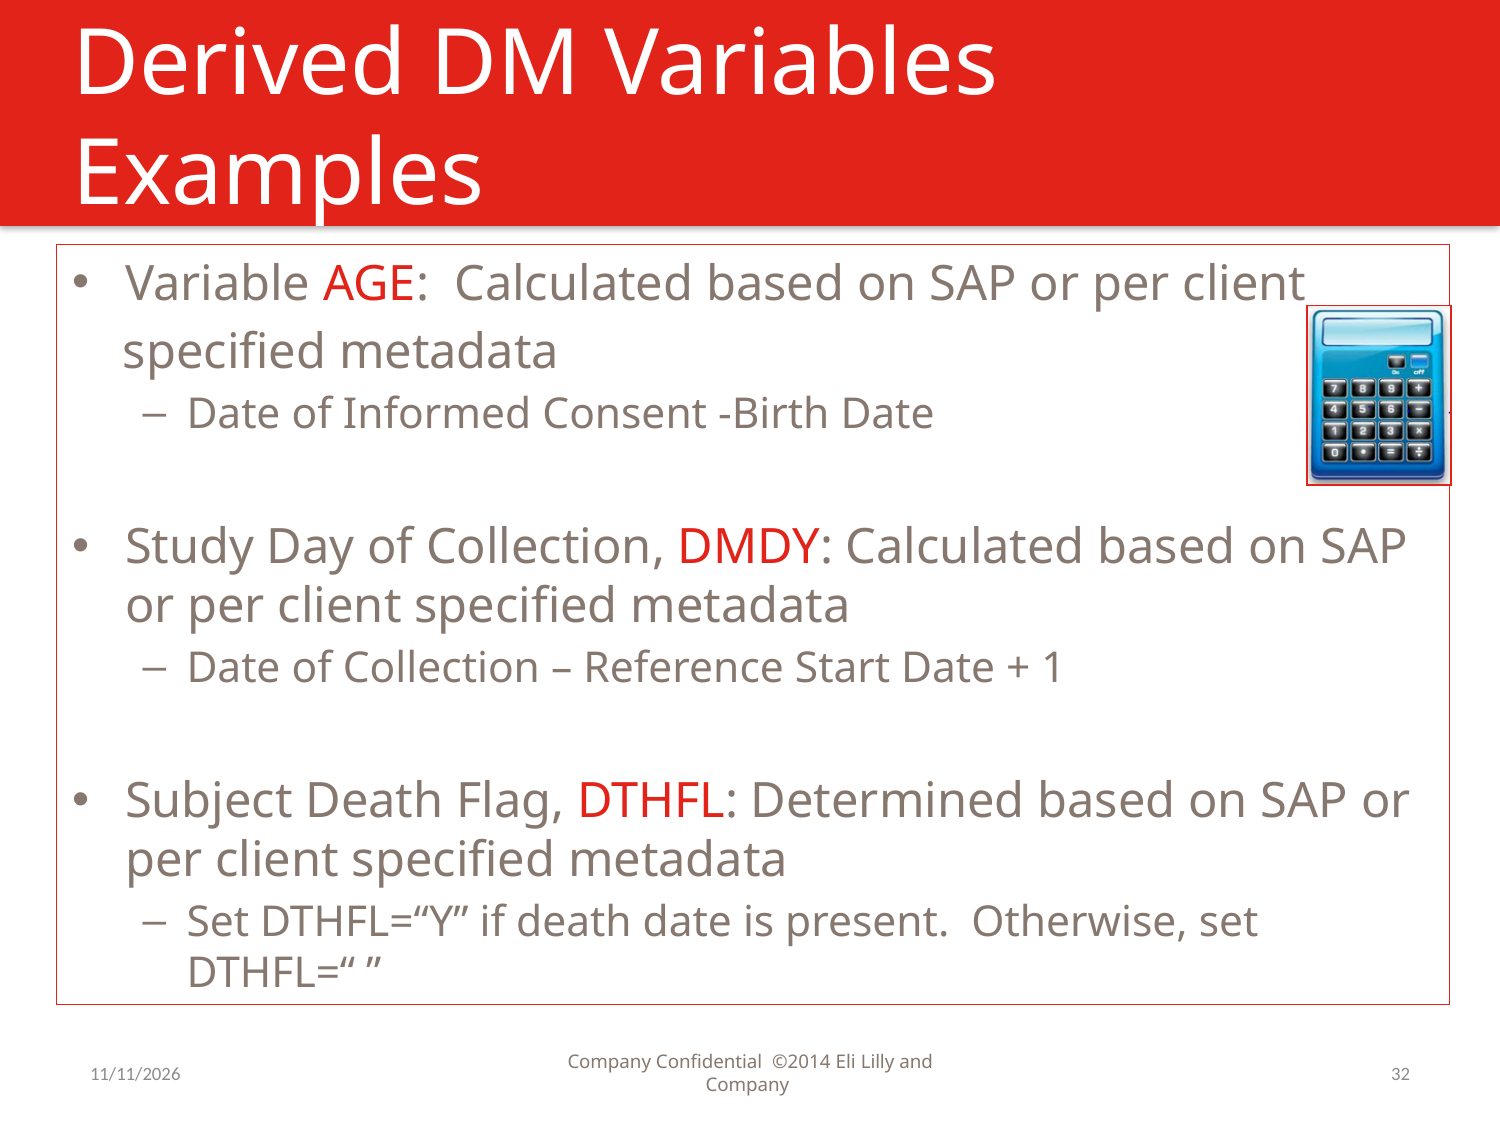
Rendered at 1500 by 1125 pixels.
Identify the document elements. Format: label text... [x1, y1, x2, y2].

slide_number 32 [1074, 1042, 1425, 1103]
picture [1307, 305, 1451, 485]
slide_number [75, 1042, 425, 1103]
list Variable AGE: Calculated based on SAP or per client specified metadata Date of Informed Consent -Birth Date Study Day of Collection, DMDY: Calculated based on SAP or per client specified metadata Date of Collection – Reference Start Date + 1 Subject Death Flag, DTHFL: Determined based on SAP or per client specified metadata Set DTHFL=“Y” if death date is present. Otherwise, set DTHFL=“ ” [56, 244, 1450, 1005]
title Derived DM Variables Examples [56, 19, 1450, 207]
footer Company Confidential ©2014 Eli Lilly and Company [512, 1042, 988, 1103]
